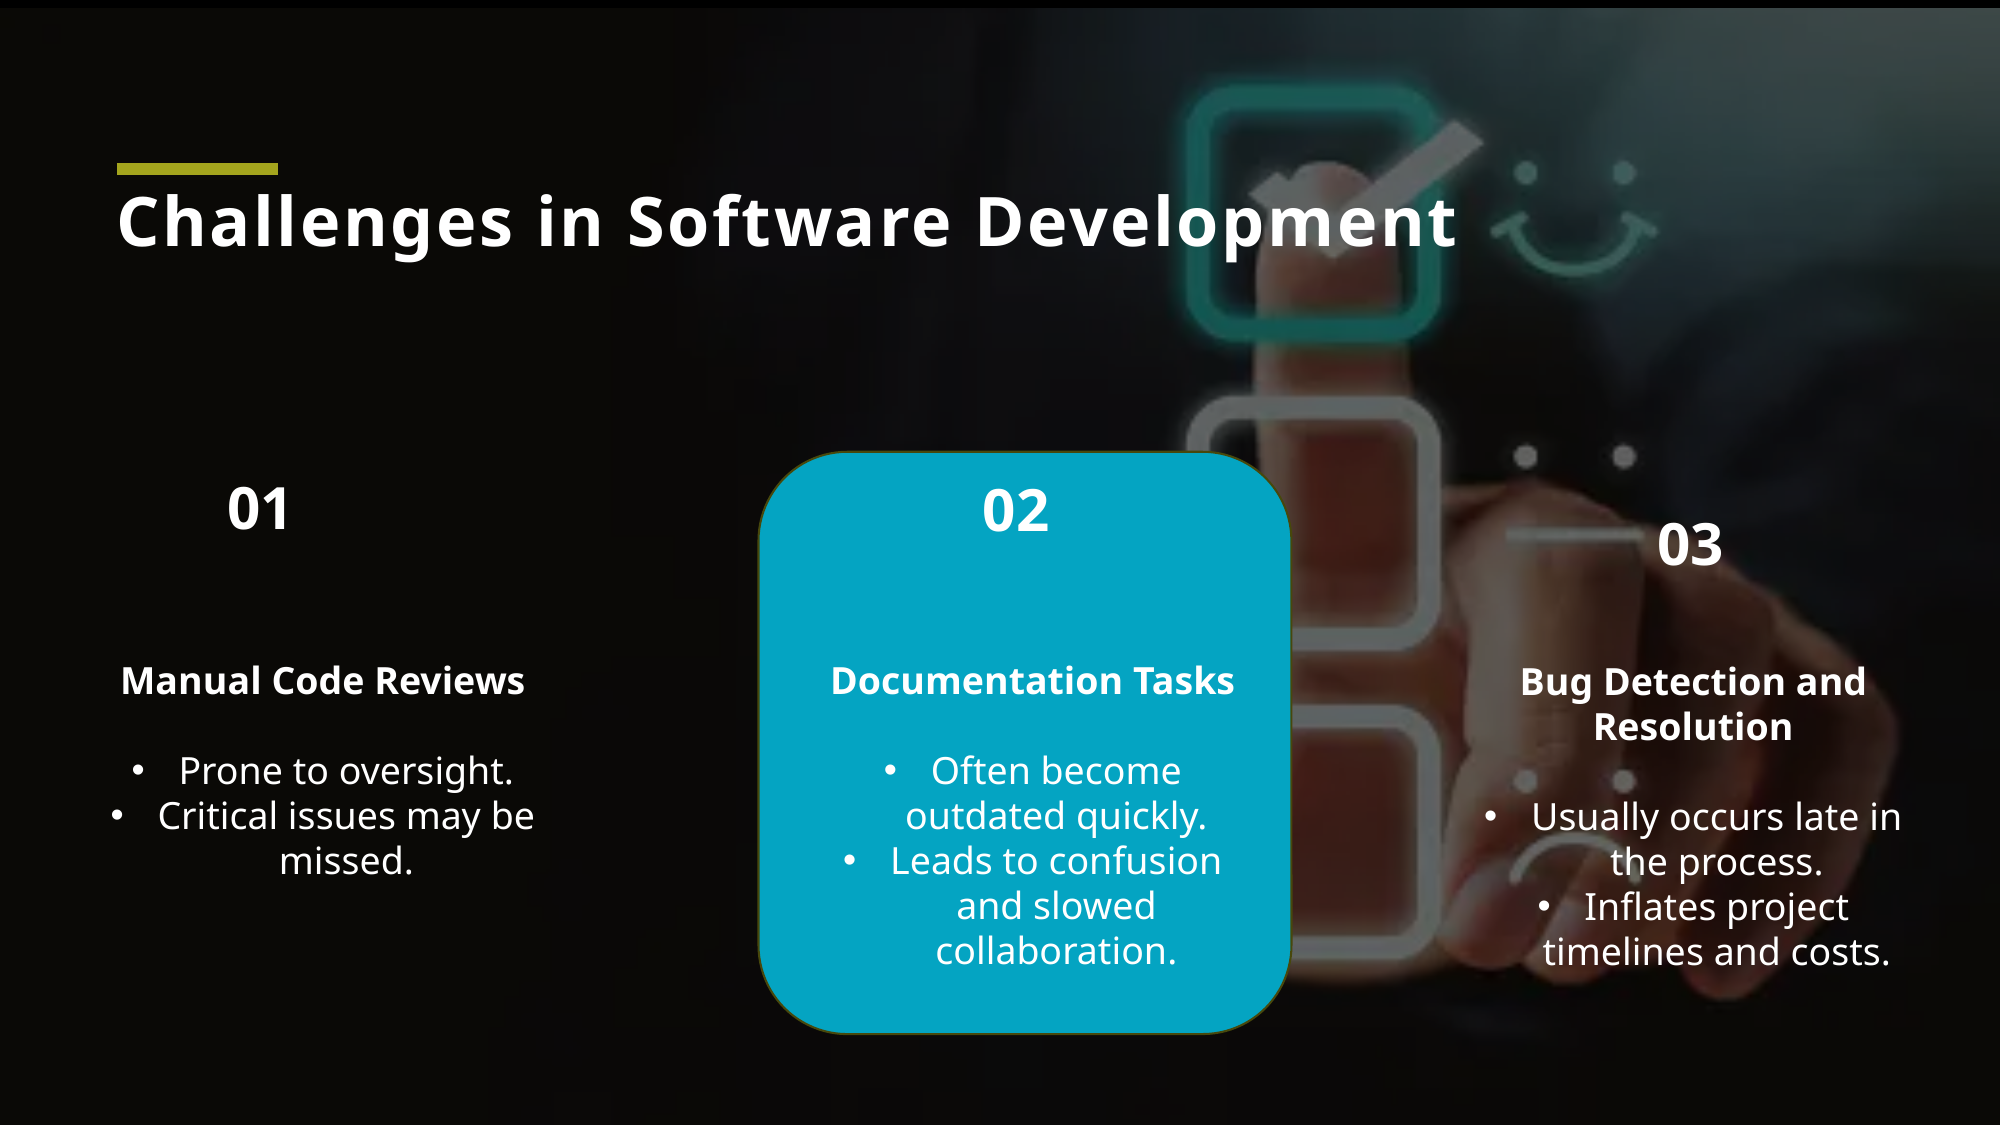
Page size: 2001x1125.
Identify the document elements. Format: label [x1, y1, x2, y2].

text_box [0, 0, 2000, 8]
picture [0, 8, 2000, 1125]
